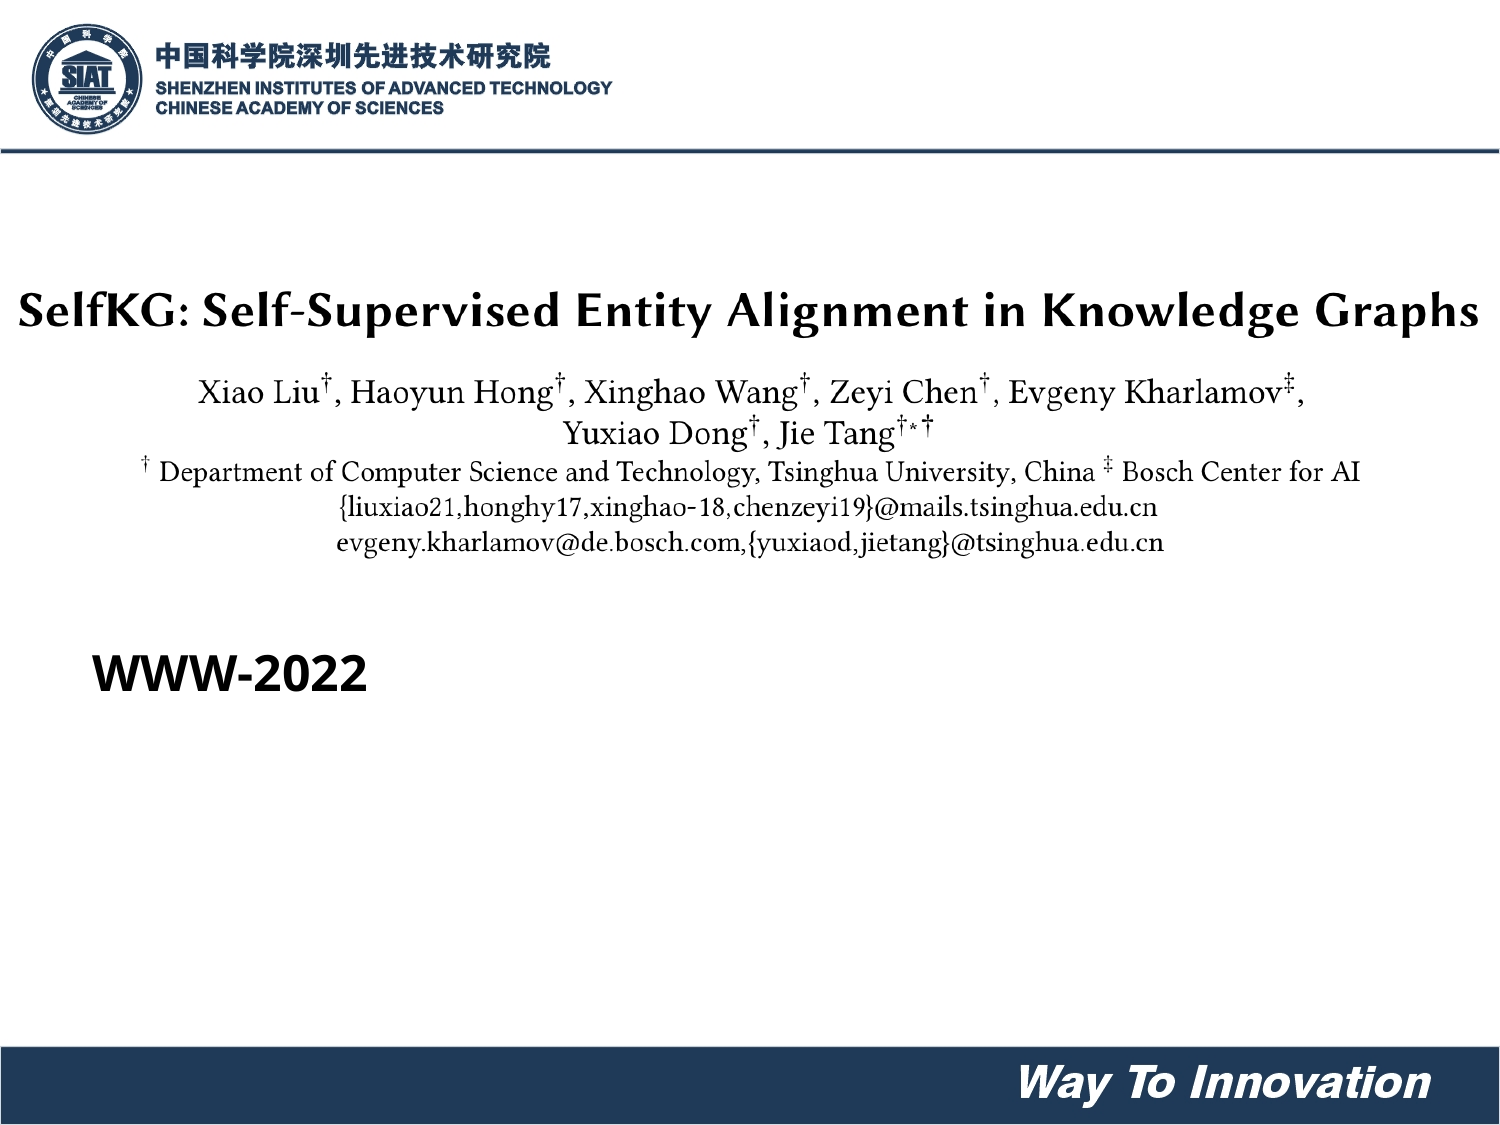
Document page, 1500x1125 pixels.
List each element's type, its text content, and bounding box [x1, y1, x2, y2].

picture [0, 0, 1500, 1125]
text_box WWW-2022 [78, 634, 383, 709]
